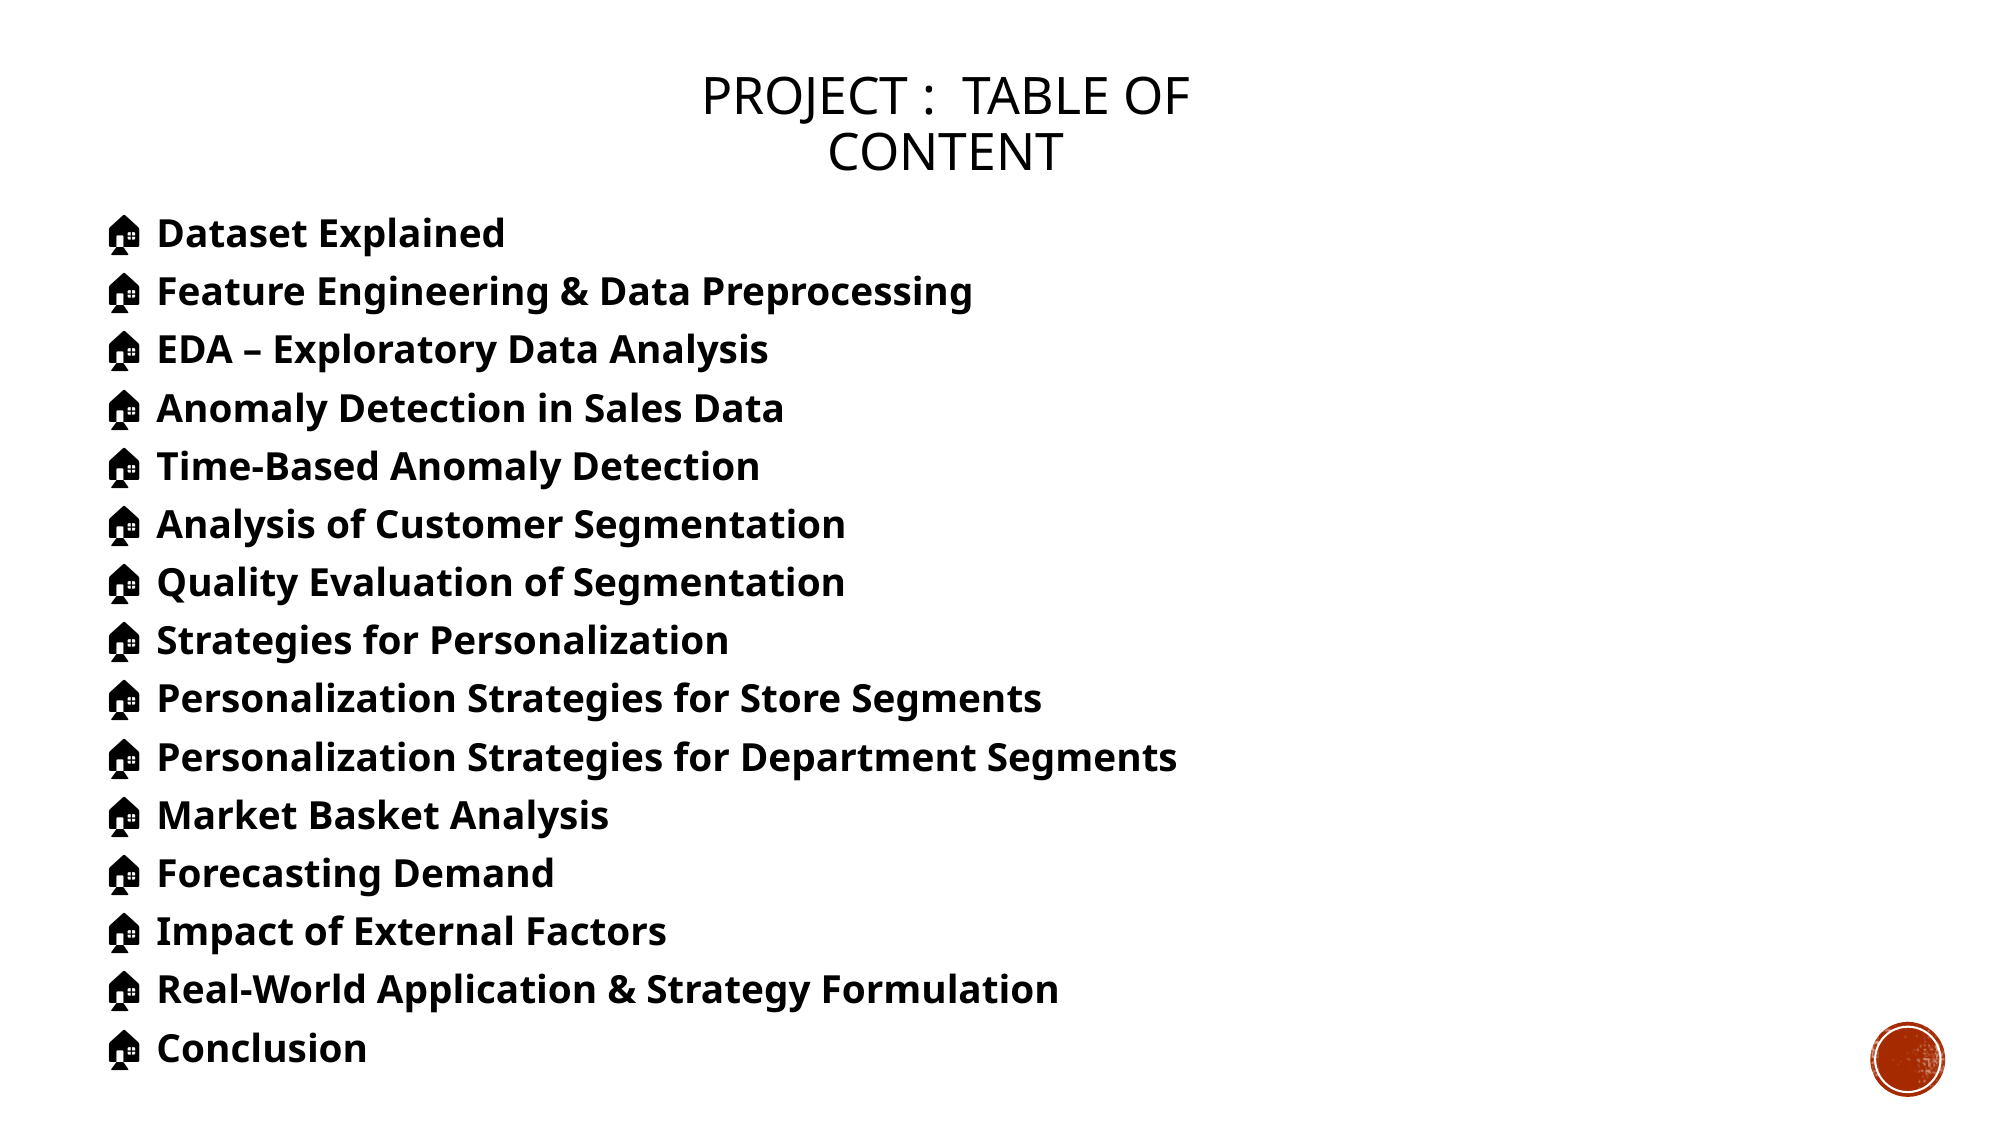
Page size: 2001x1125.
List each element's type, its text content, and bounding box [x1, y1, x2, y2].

text_box Project : table of content [566, 61, 1325, 190]
list 🏠 Dataset Explained 🏠 Feature Engineering & Data Preprocessing 🏠 EDA – Exploratory Data Analysis 🏠 Anomaly Detection in Sales Data 🏠 Time-Based Anomaly Detection 🏠 Analysis of Customer Segmentation 🏠 Quality Evaluation of Segmentation 🏠 Strategies for Personalization 🏠 Personalization Strategies for Store Segments 🏠 Personalization Strategies for Department Segments 🏠 Market Basket Analysis 🏠 Forecasting Demand 🏠 Impact of External Factors 🏠 Real-World Application & Strategy Formulation 🏠 Conclusion [87, 189, 1924, 1079]
